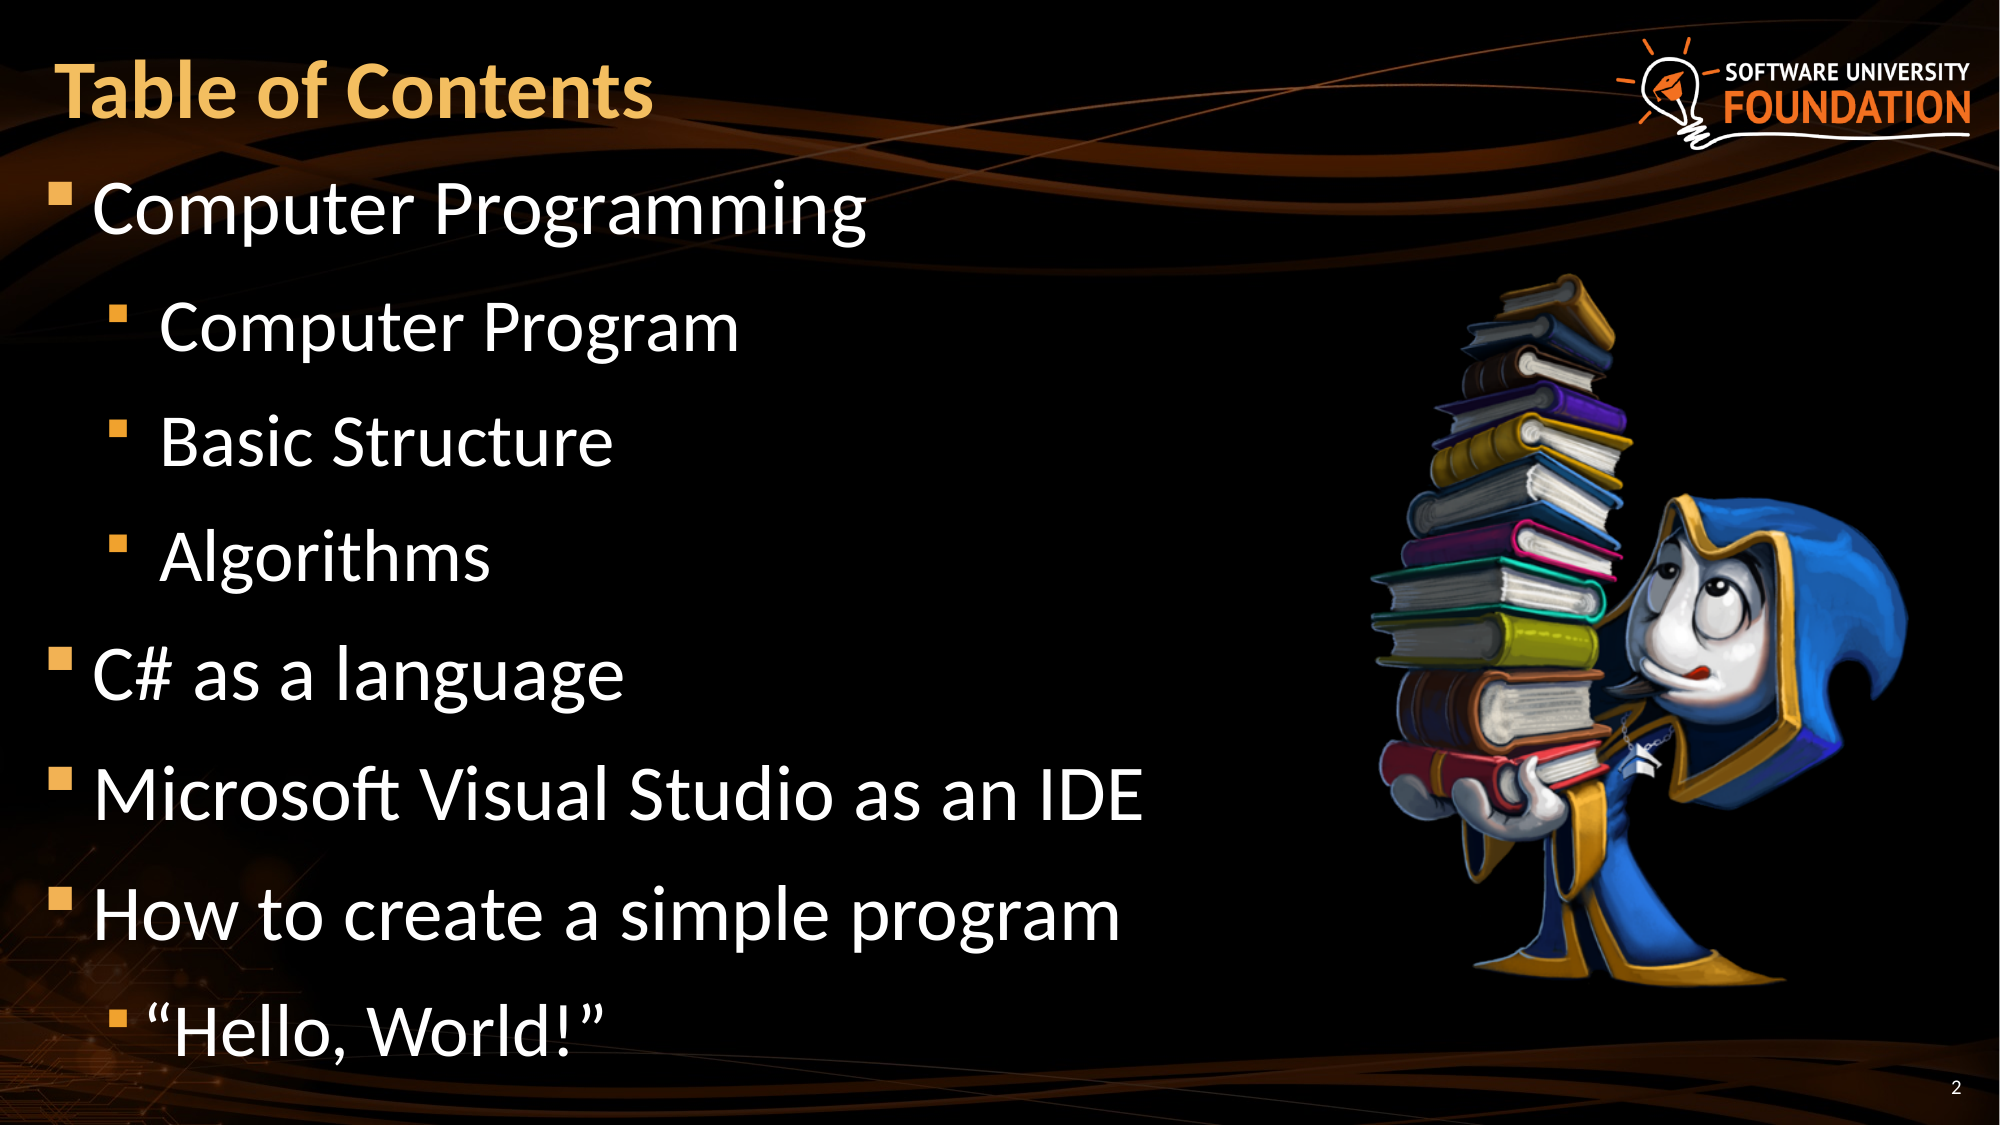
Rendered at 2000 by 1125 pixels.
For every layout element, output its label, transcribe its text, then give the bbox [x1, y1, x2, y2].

slide_number 2 [1897, 1070, 1968, 1103]
title Table of Contents [37, 0, 1609, 183]
picture [0, 0, 2000, 1125]
list Computer Programming Computer Program Basic Structure Algorithms C# as a language Microsoft Visual Studio as an IDE How to create a simple program “Hello, World!” [24, 149, 1962, 1064]
picture [1362, 266, 1925, 992]
